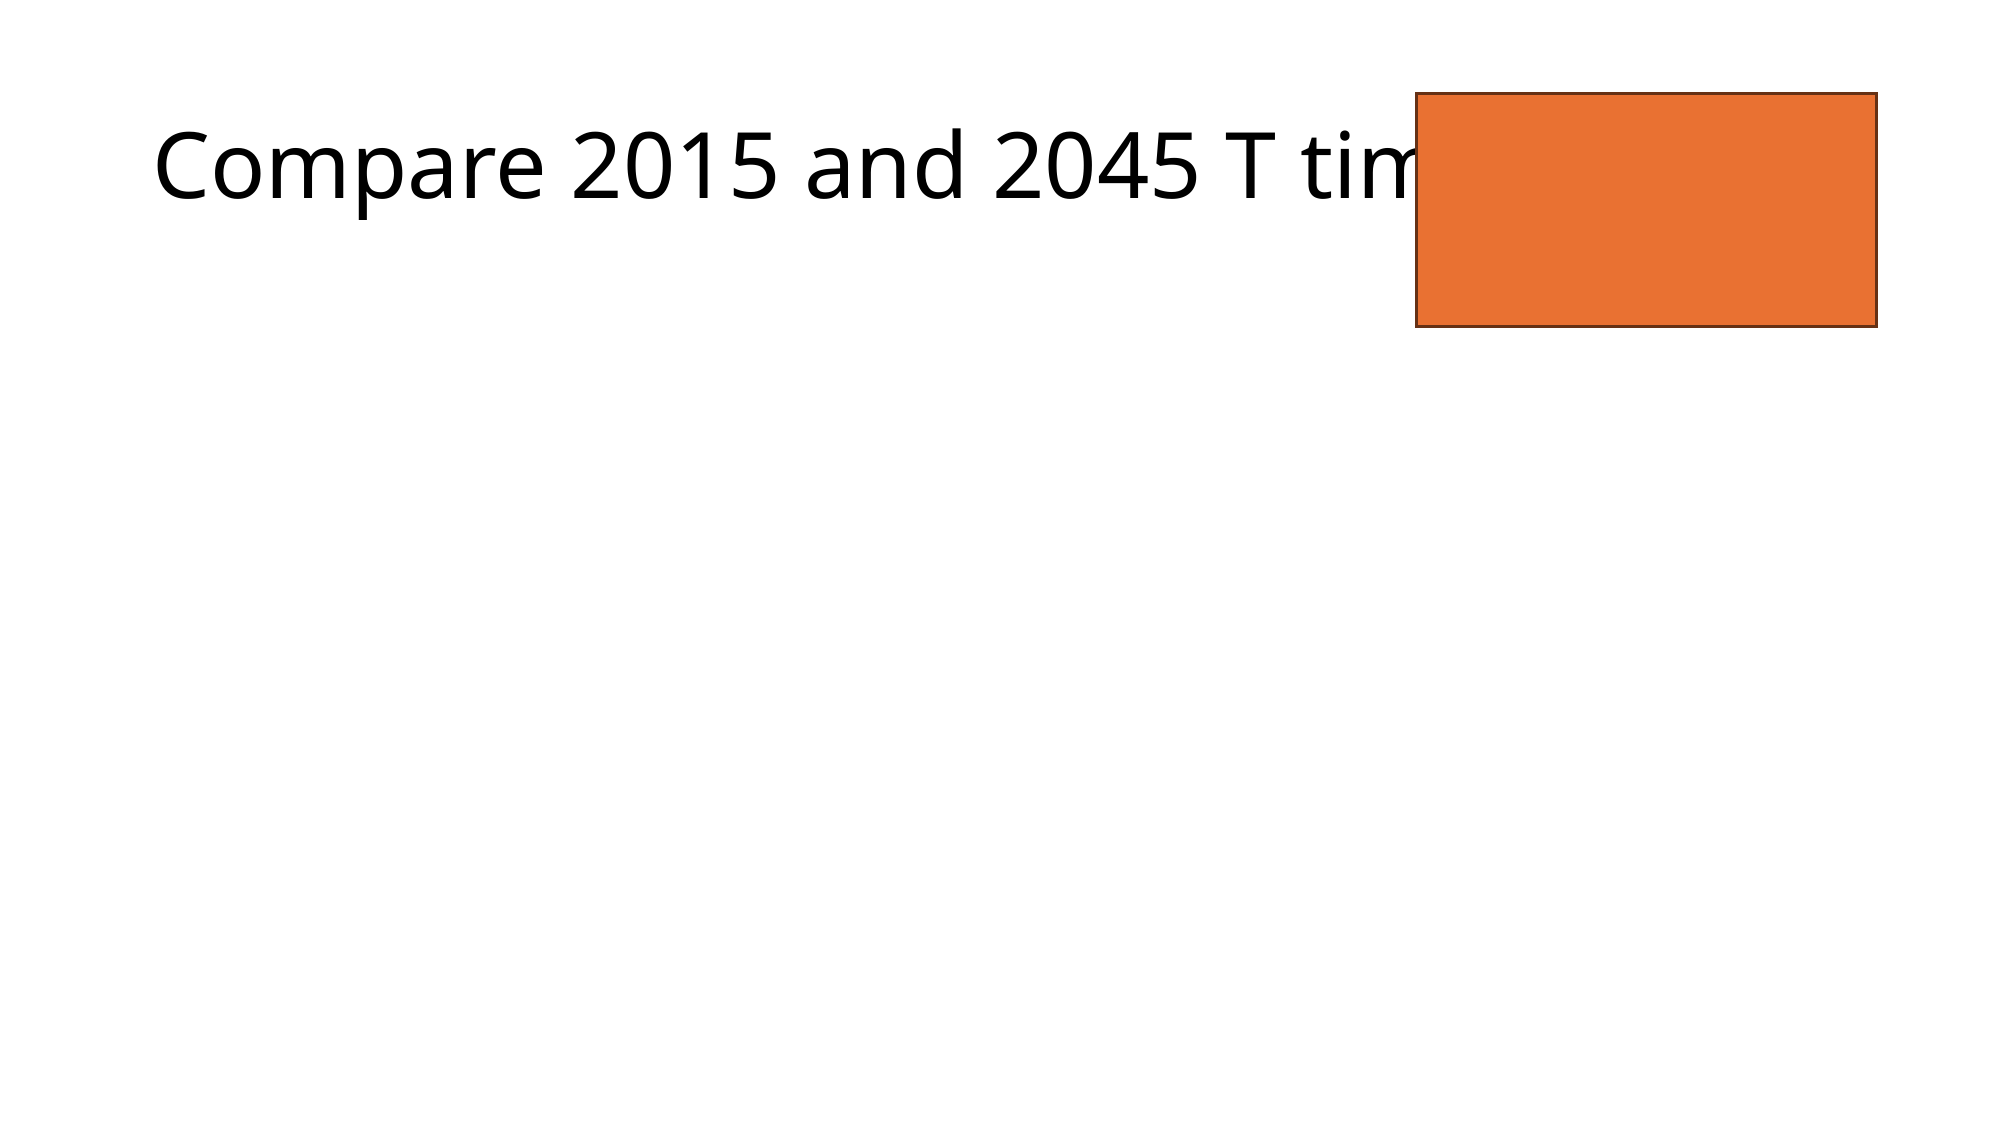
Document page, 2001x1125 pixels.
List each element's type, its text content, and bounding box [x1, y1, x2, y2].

title Compare 2015 and 2045 T timeseries [137, 59, 1863, 278]
text_box [1415, 92, 1878, 328]
